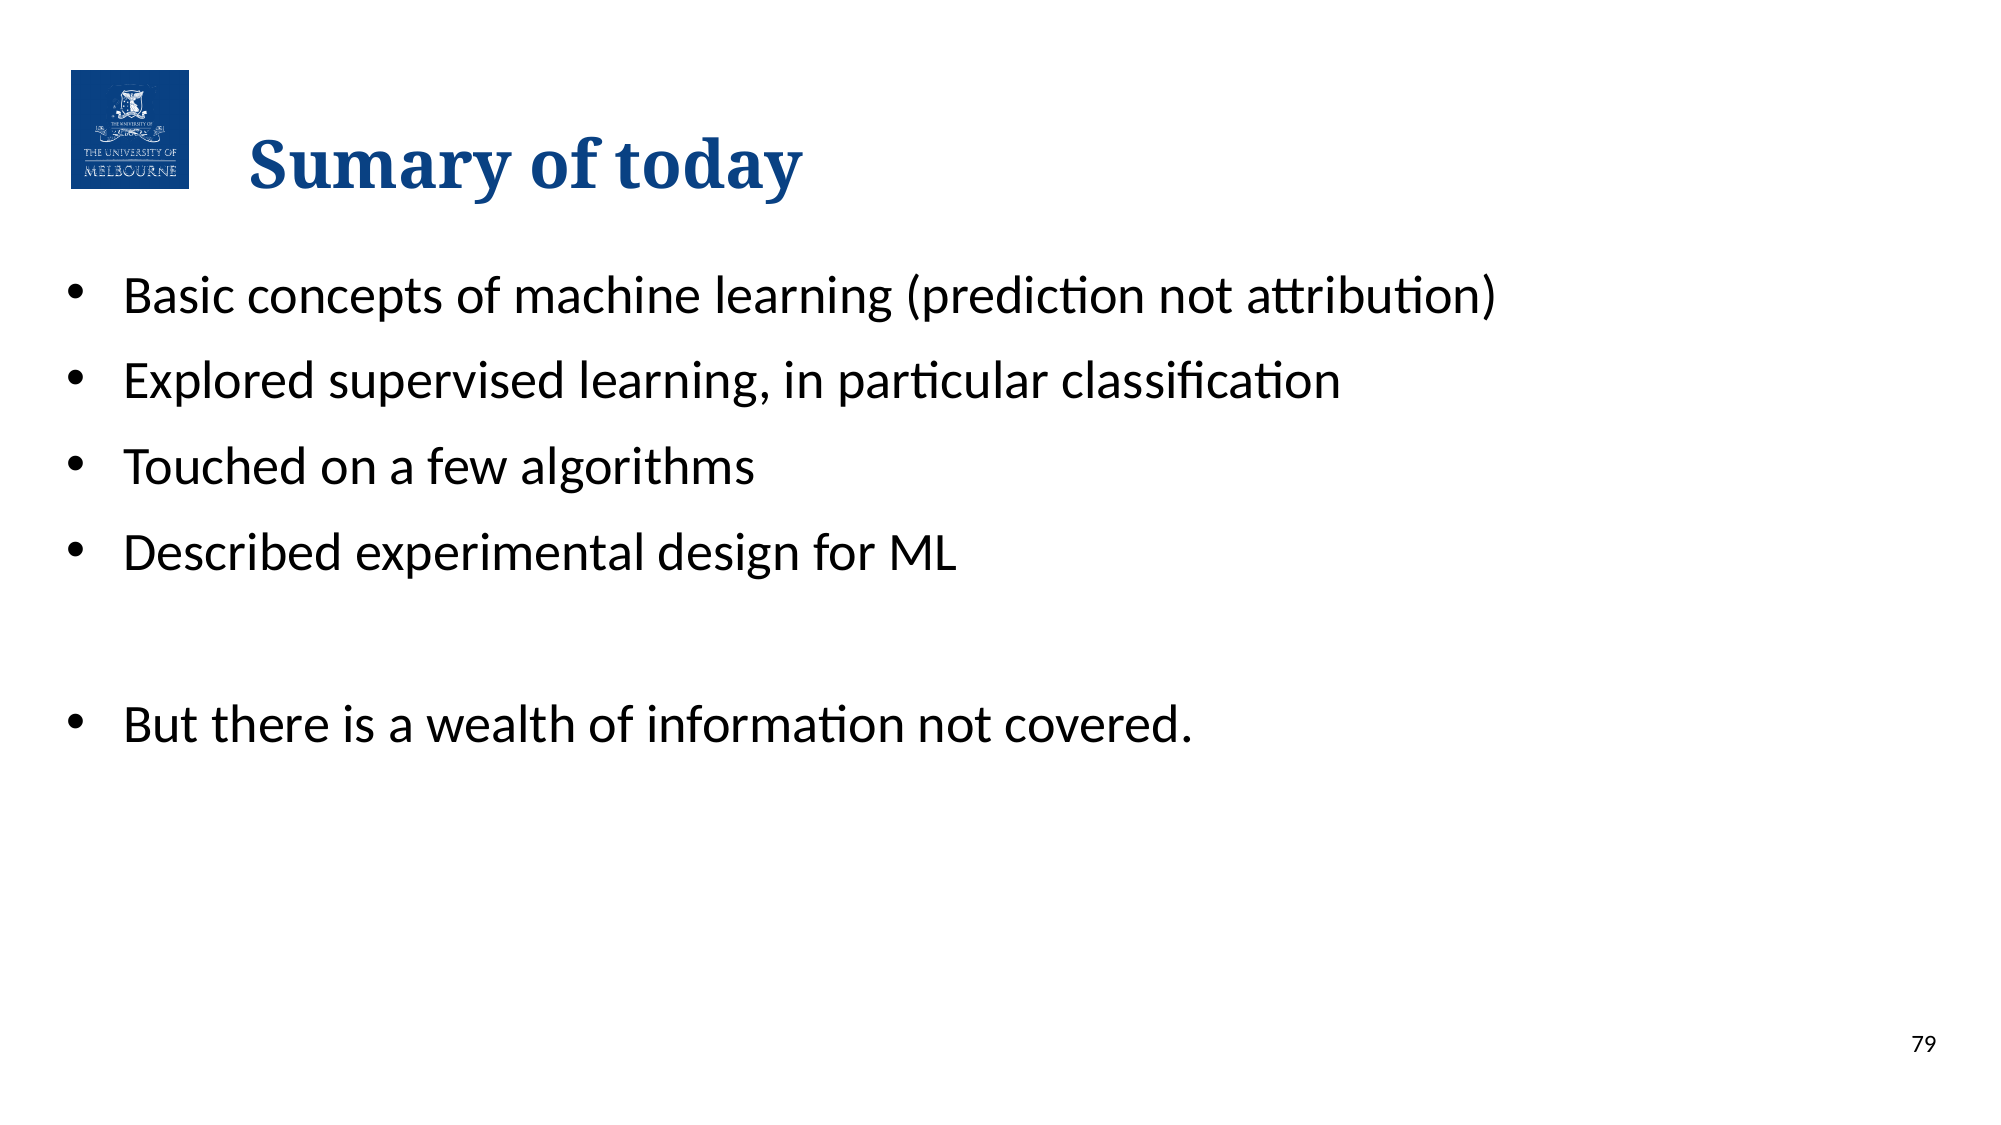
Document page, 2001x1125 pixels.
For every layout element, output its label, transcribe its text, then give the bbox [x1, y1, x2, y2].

list Basic concepts of machine learning (prediction not attribution) Explored supervised learning, in particular classification Touched on a few algorithms Described experimental design for ML But there is a wealth of information not covered. [51, 251, 1924, 970]
picture [71, 70, 189, 189]
title Sumary of today [234, 64, 1924, 211]
slide_number 79 [1797, 1012, 1937, 1073]
